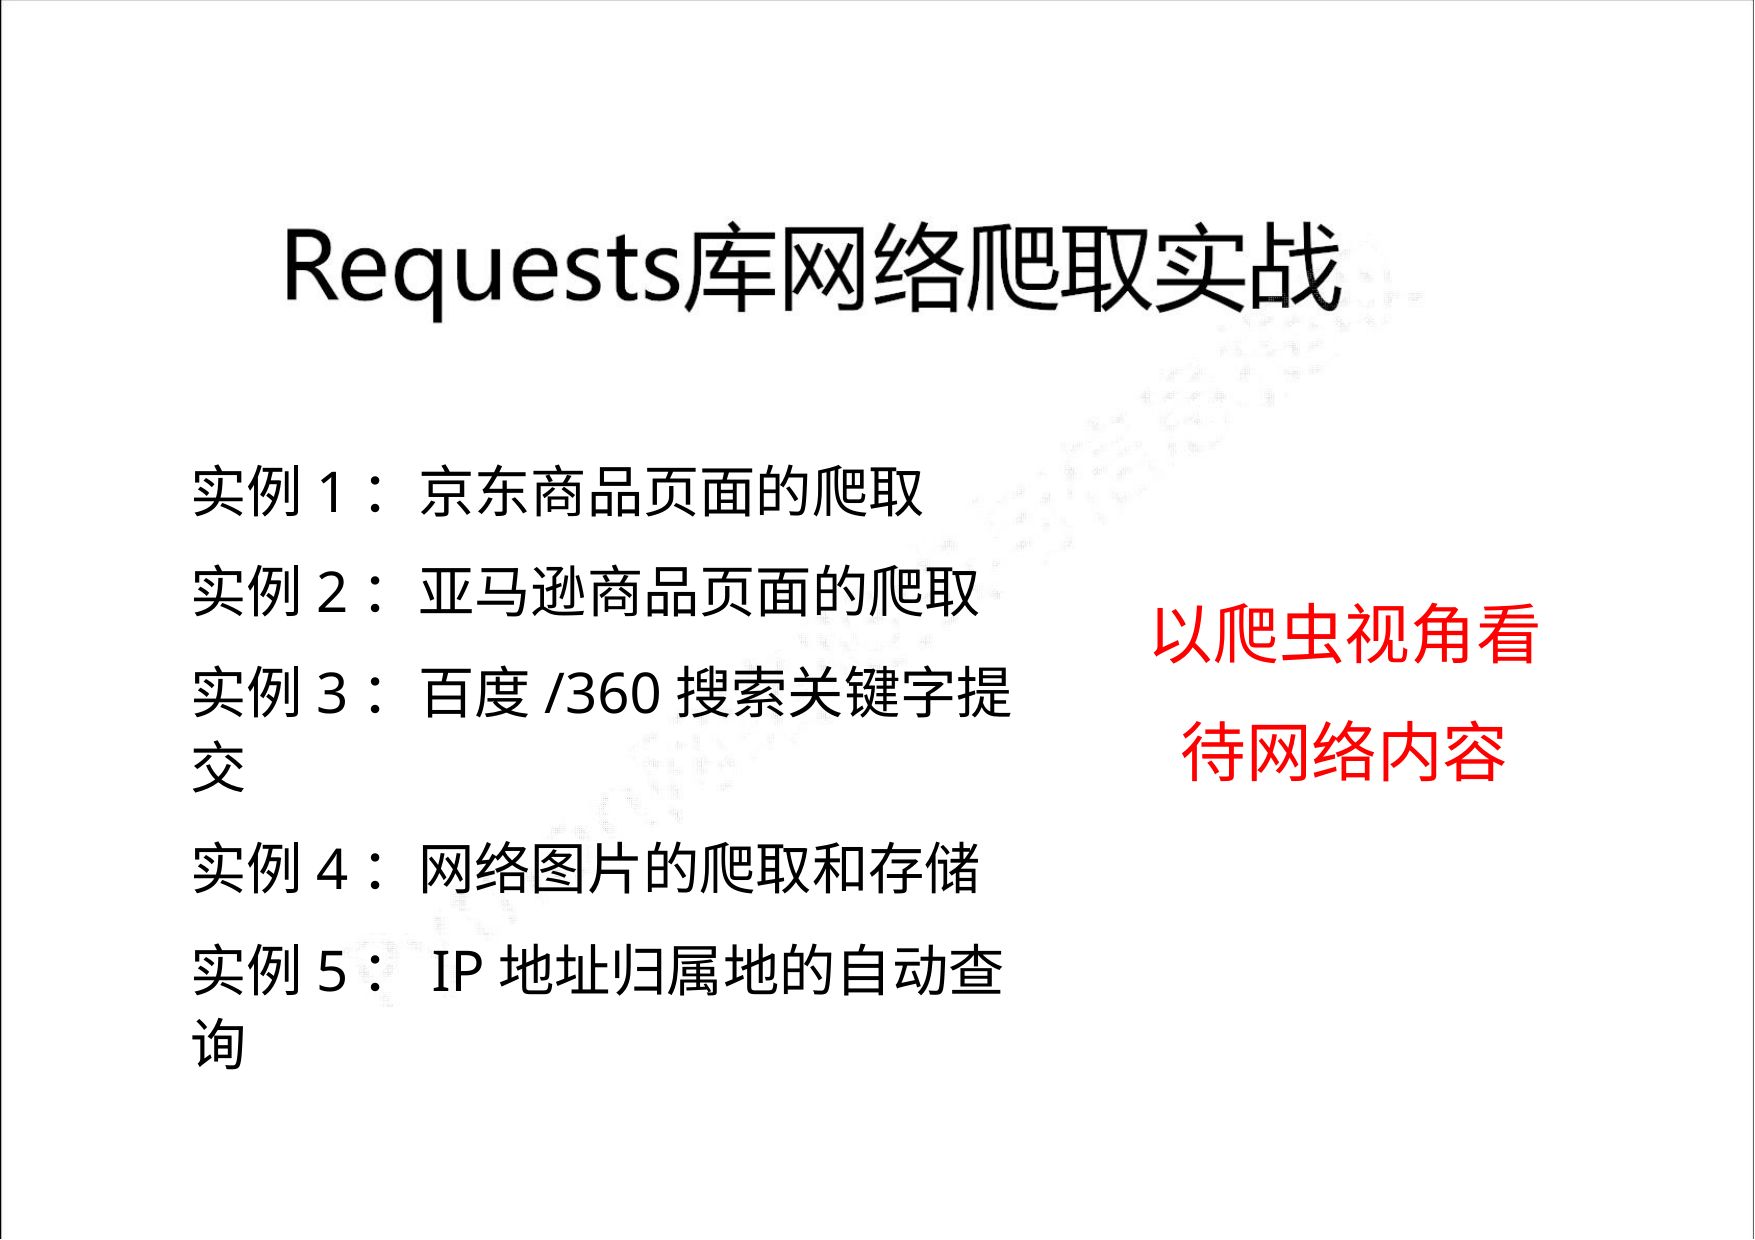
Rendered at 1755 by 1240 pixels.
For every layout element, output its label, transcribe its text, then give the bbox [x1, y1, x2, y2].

text_box [0, 0, 1754, 1239]
text_box 以爬虫视角看 待网络内容 [1147, 585, 1568, 790]
text_box 实例1：京东商品页面的爬取 实例2：亚马逊商品页面的爬取 实例3：百度/360搜索关键字提交 实例4：网络图片的爬取和存储 实例5：IP地址归属地的自动查询 [190, 449, 1049, 1077]
